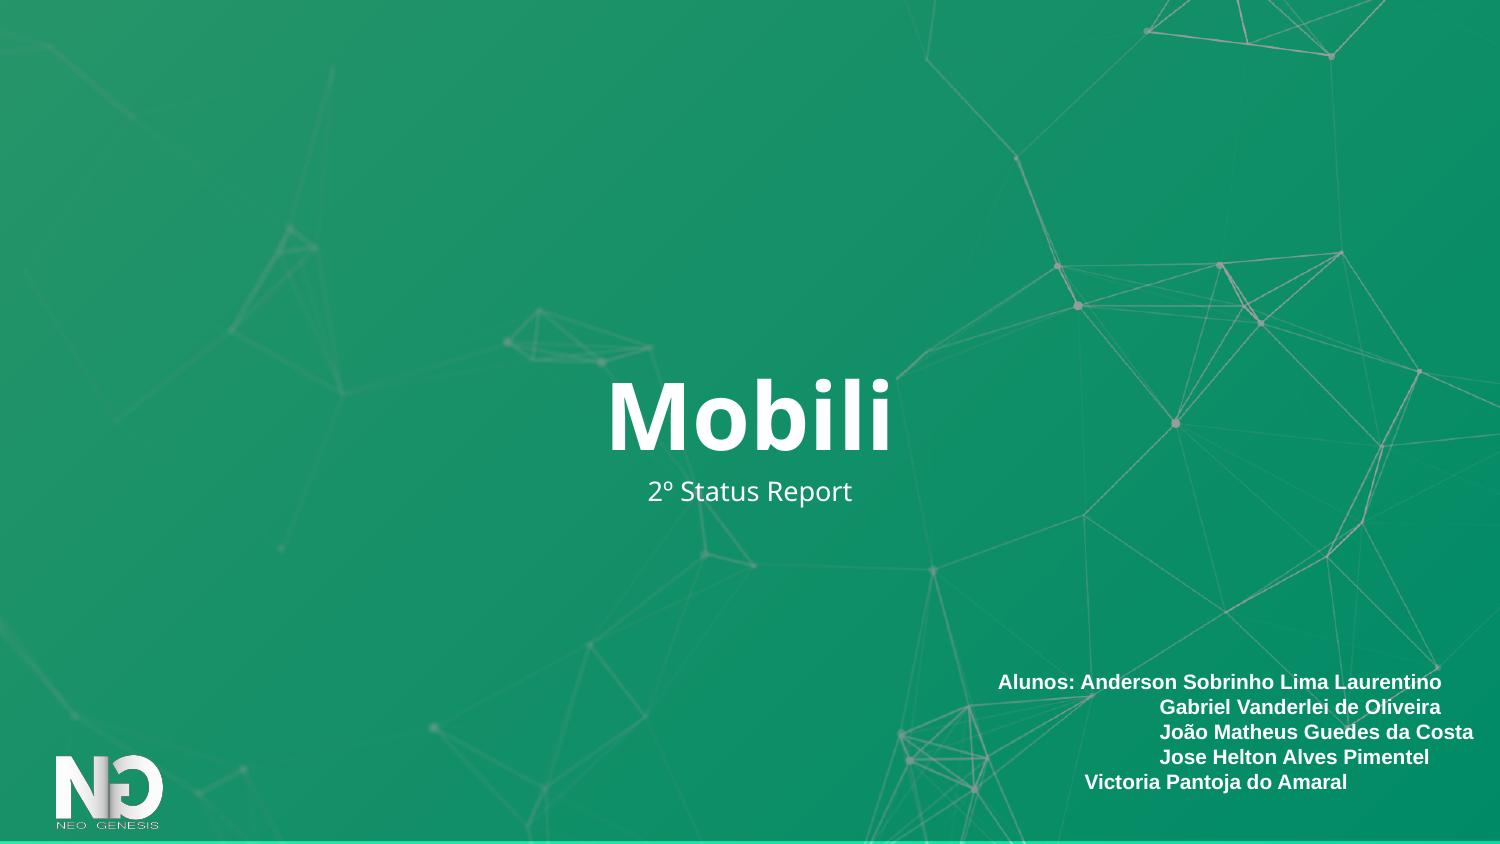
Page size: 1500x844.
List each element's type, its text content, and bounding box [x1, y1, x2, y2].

text_box [0, 0, 1500, 842]
picture [56, 755, 163, 830]
title Mobili 2º Status Report [198, 327, 1302, 519]
text_box Alunos: Anderson Sobrinho Lima Laurentino Gabriel Vanderlei de Oliveira João Matheus Guedes da Costa Jose Helton Alves Pimentel Victoria Pantoja do Amaral [982, 653, 1500, 844]
